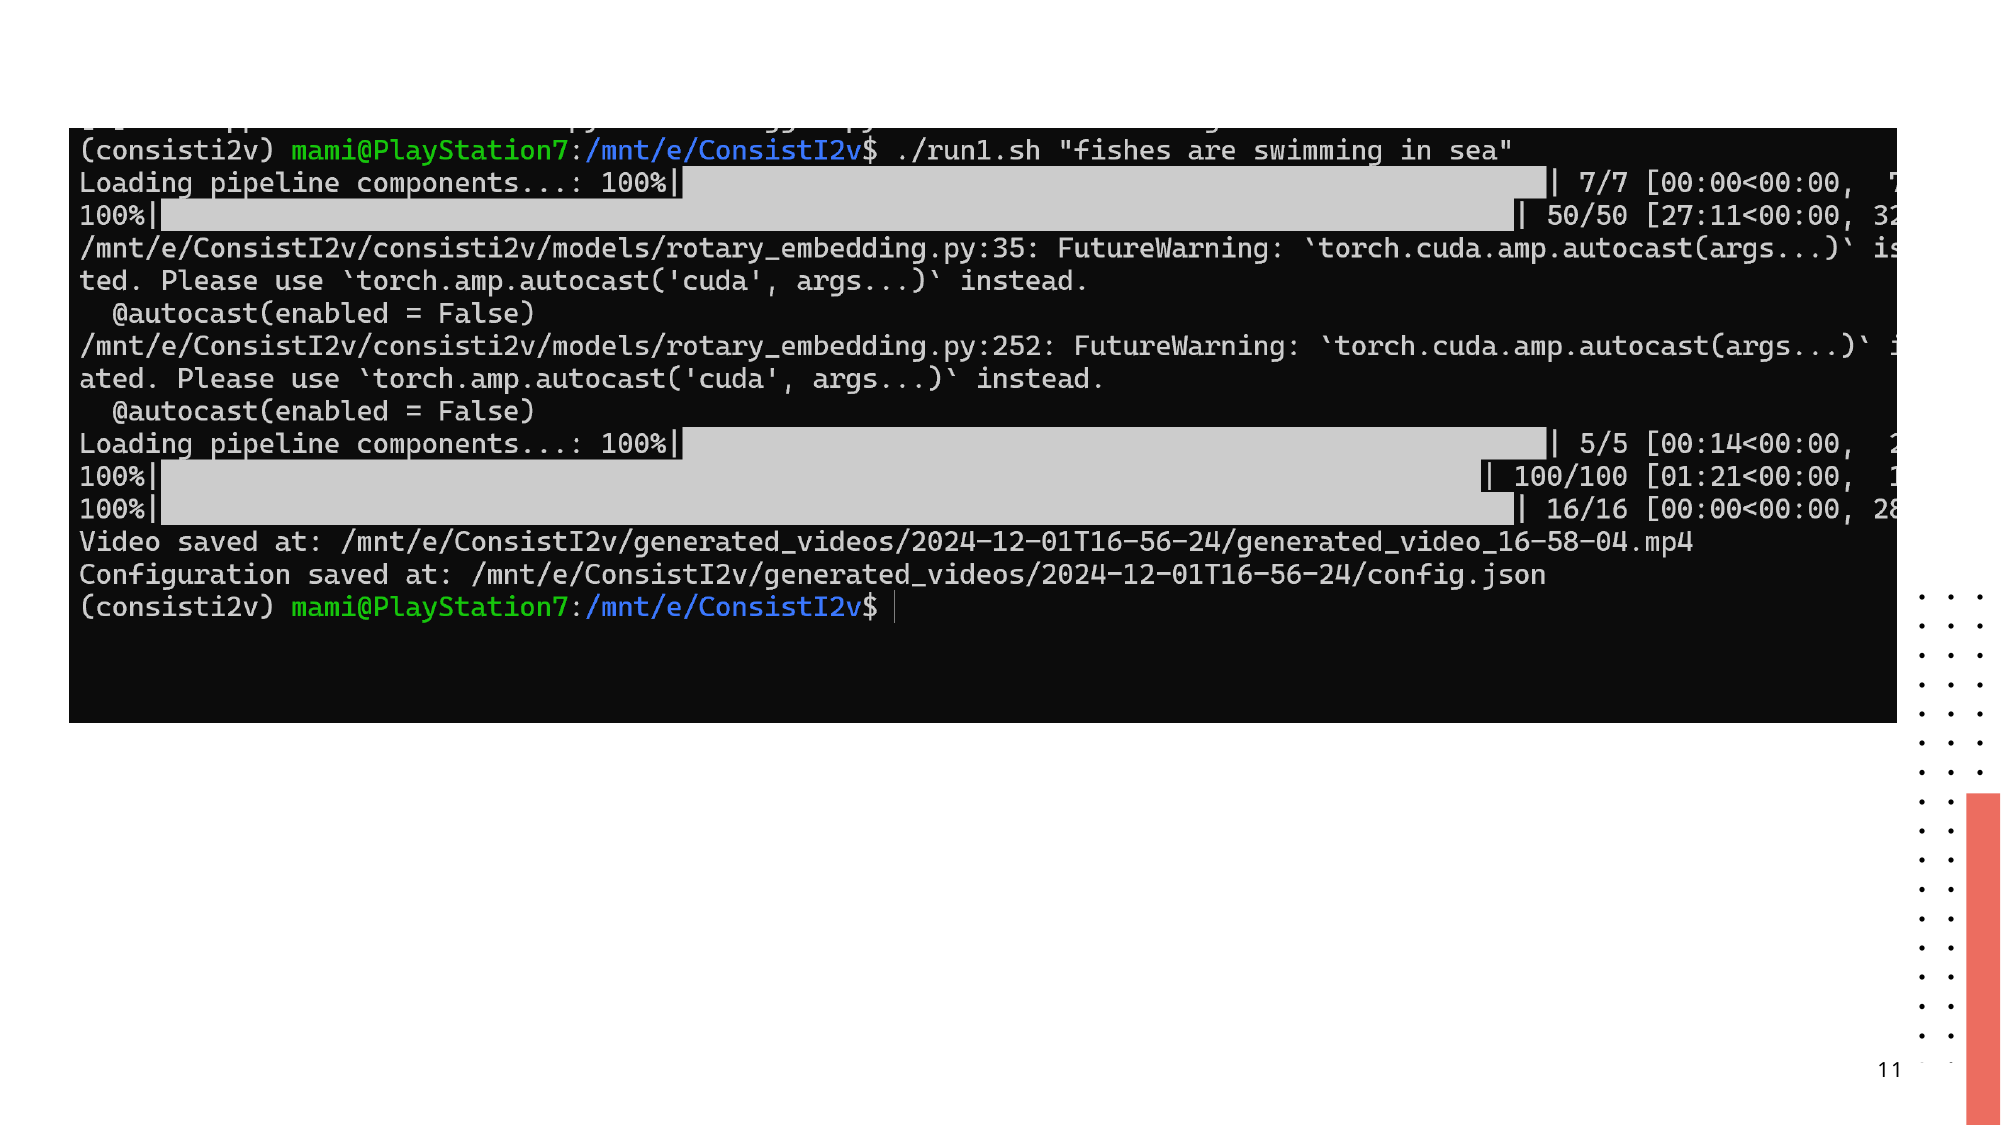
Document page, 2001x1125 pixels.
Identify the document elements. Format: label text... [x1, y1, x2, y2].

picture [1907, 582, 1994, 1064]
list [69, 128, 1897, 723]
slide_number 11 [1831, 1040, 1919, 1101]
